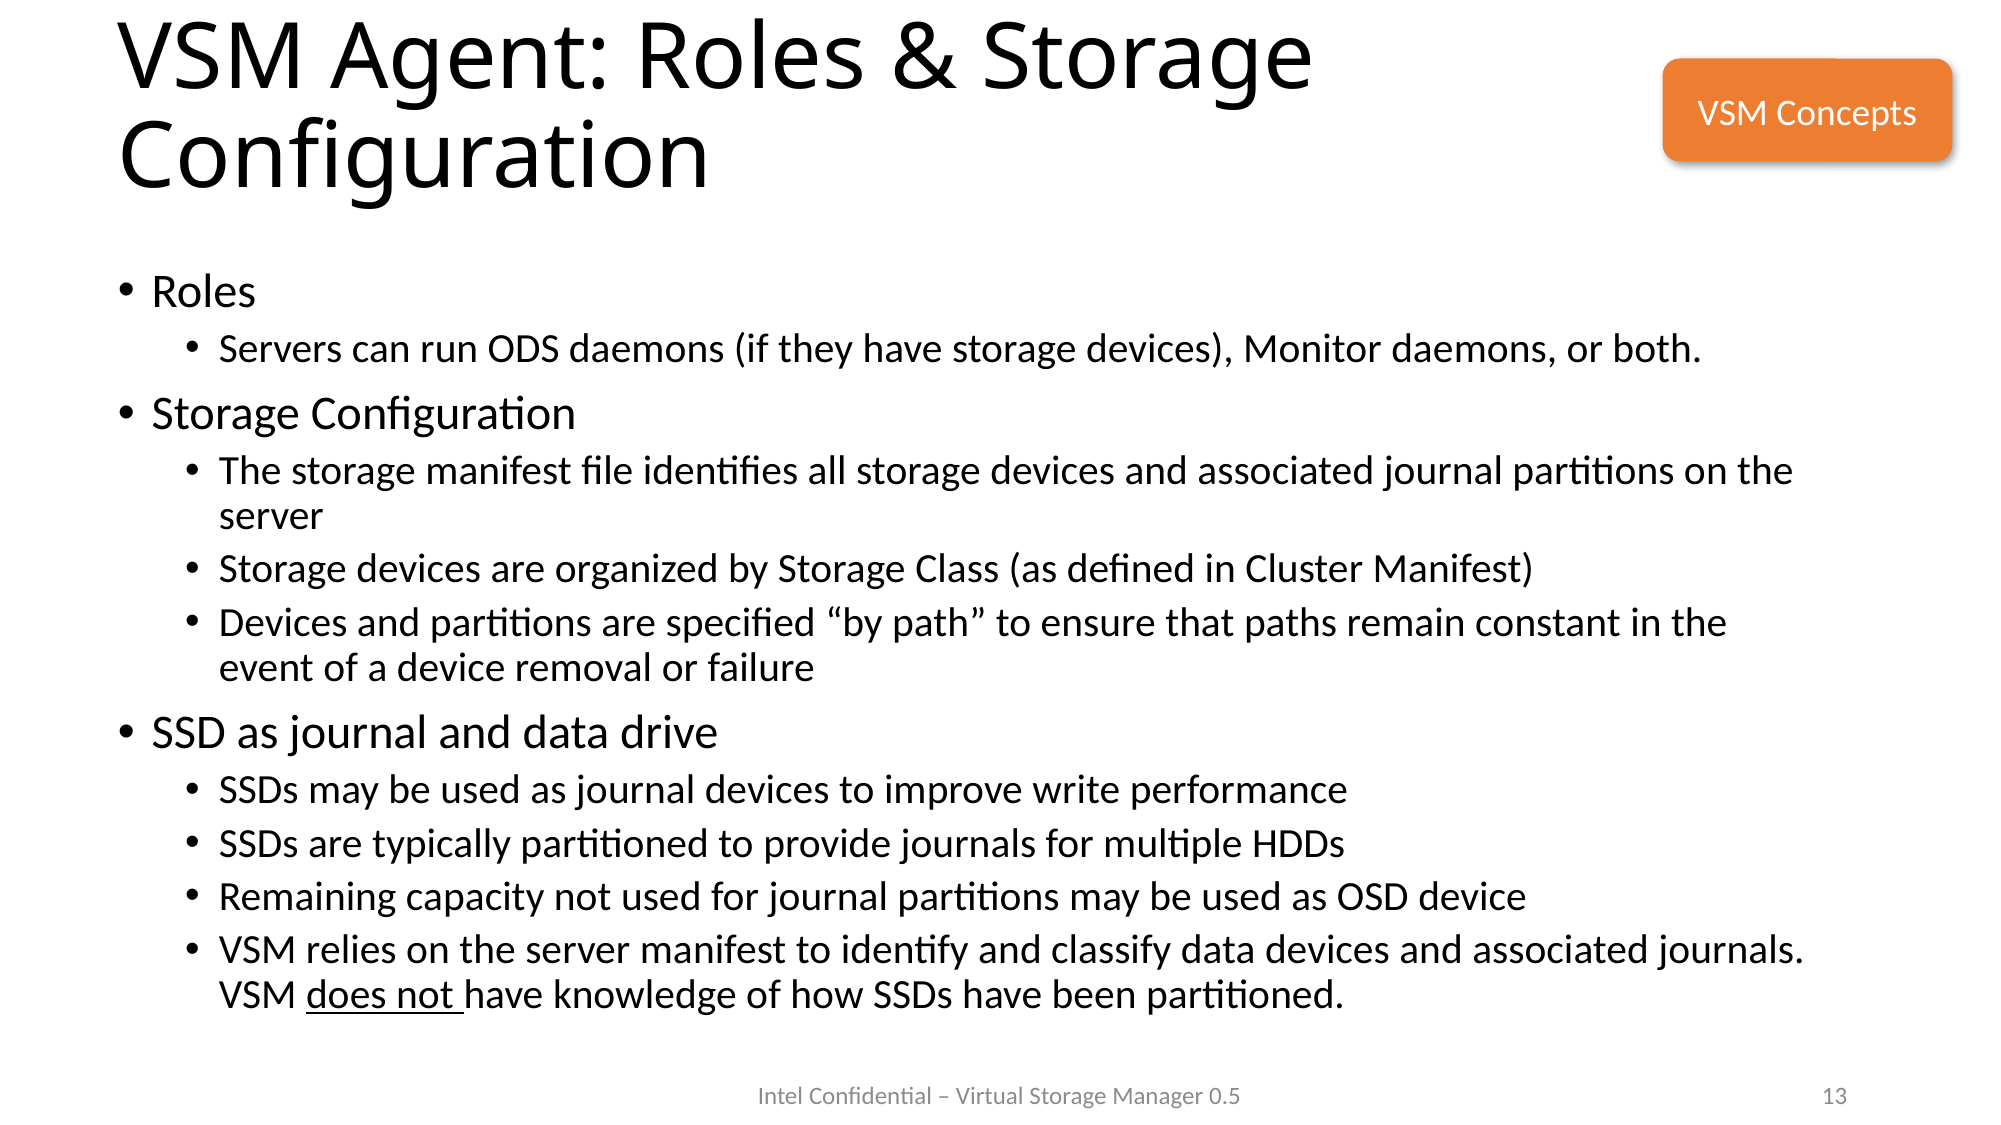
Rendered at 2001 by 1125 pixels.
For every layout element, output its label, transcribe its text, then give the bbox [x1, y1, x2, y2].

footer Intel Confidential – Virtual Storage Manager 0.5 [662, 1064, 1338, 1125]
text_box VSM Concepts [1661, 57, 1954, 163]
slide_number 13 [1412, 1064, 1863, 1125]
title VSM Agent: Roles & Storage Configuration [102, 0, 1828, 218]
list Roles Servers can run ODS daemons (if they have storage devices), Monitor daemons, or both. Storage Configuration The storage manifest file identifies all storage devices and associated journal partitions on the server Storage devices are organized by Storage Class (as defined in Cluster Manifest) Devices and partitions are specified “by path” to ensure that paths remain constant in the event of a device removal or failure SSD as journal and data drive SSDs may be used as journal devices to improve write performance SSDs are typically partitioned to provide journals for multiple HDDs Remaining capacity not used for journal partitions may be used as OSD device VSM relies on the server manifest to identify and classify data devices and associated journals. VSM does not have knowledge of how SSDs have been partitioned. [102, 258, 1828, 1037]
